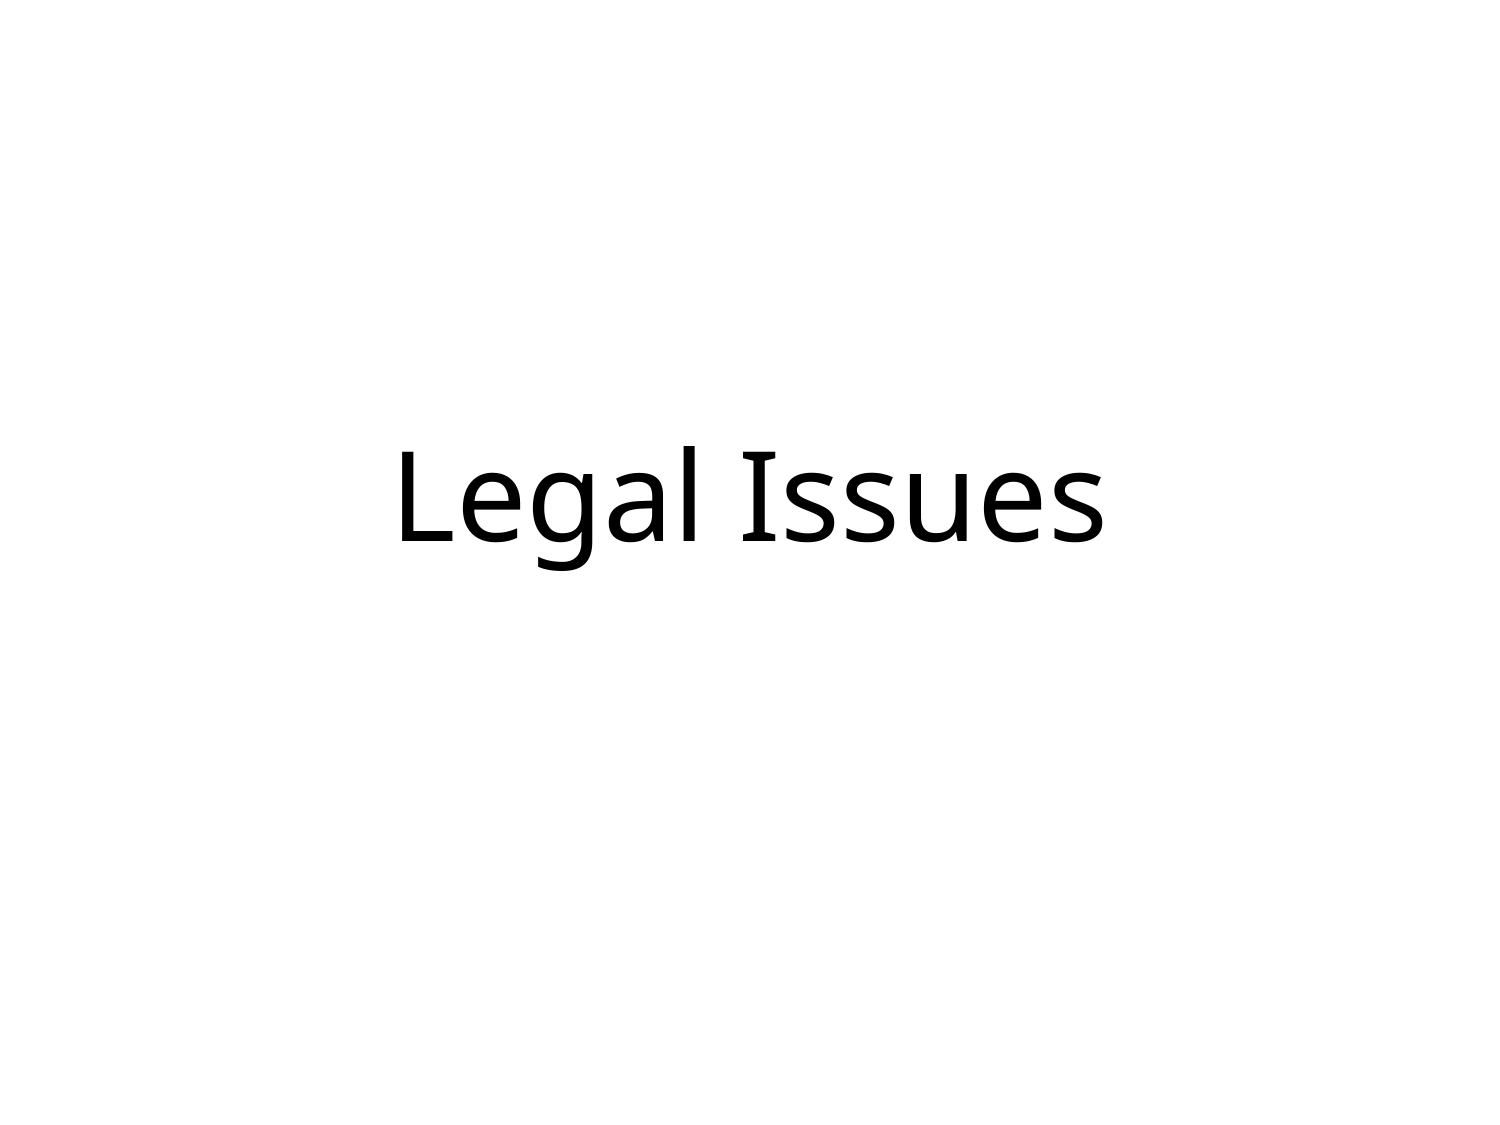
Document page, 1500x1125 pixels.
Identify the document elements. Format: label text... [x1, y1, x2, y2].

title Legal Issues [112, 184, 1388, 576]
